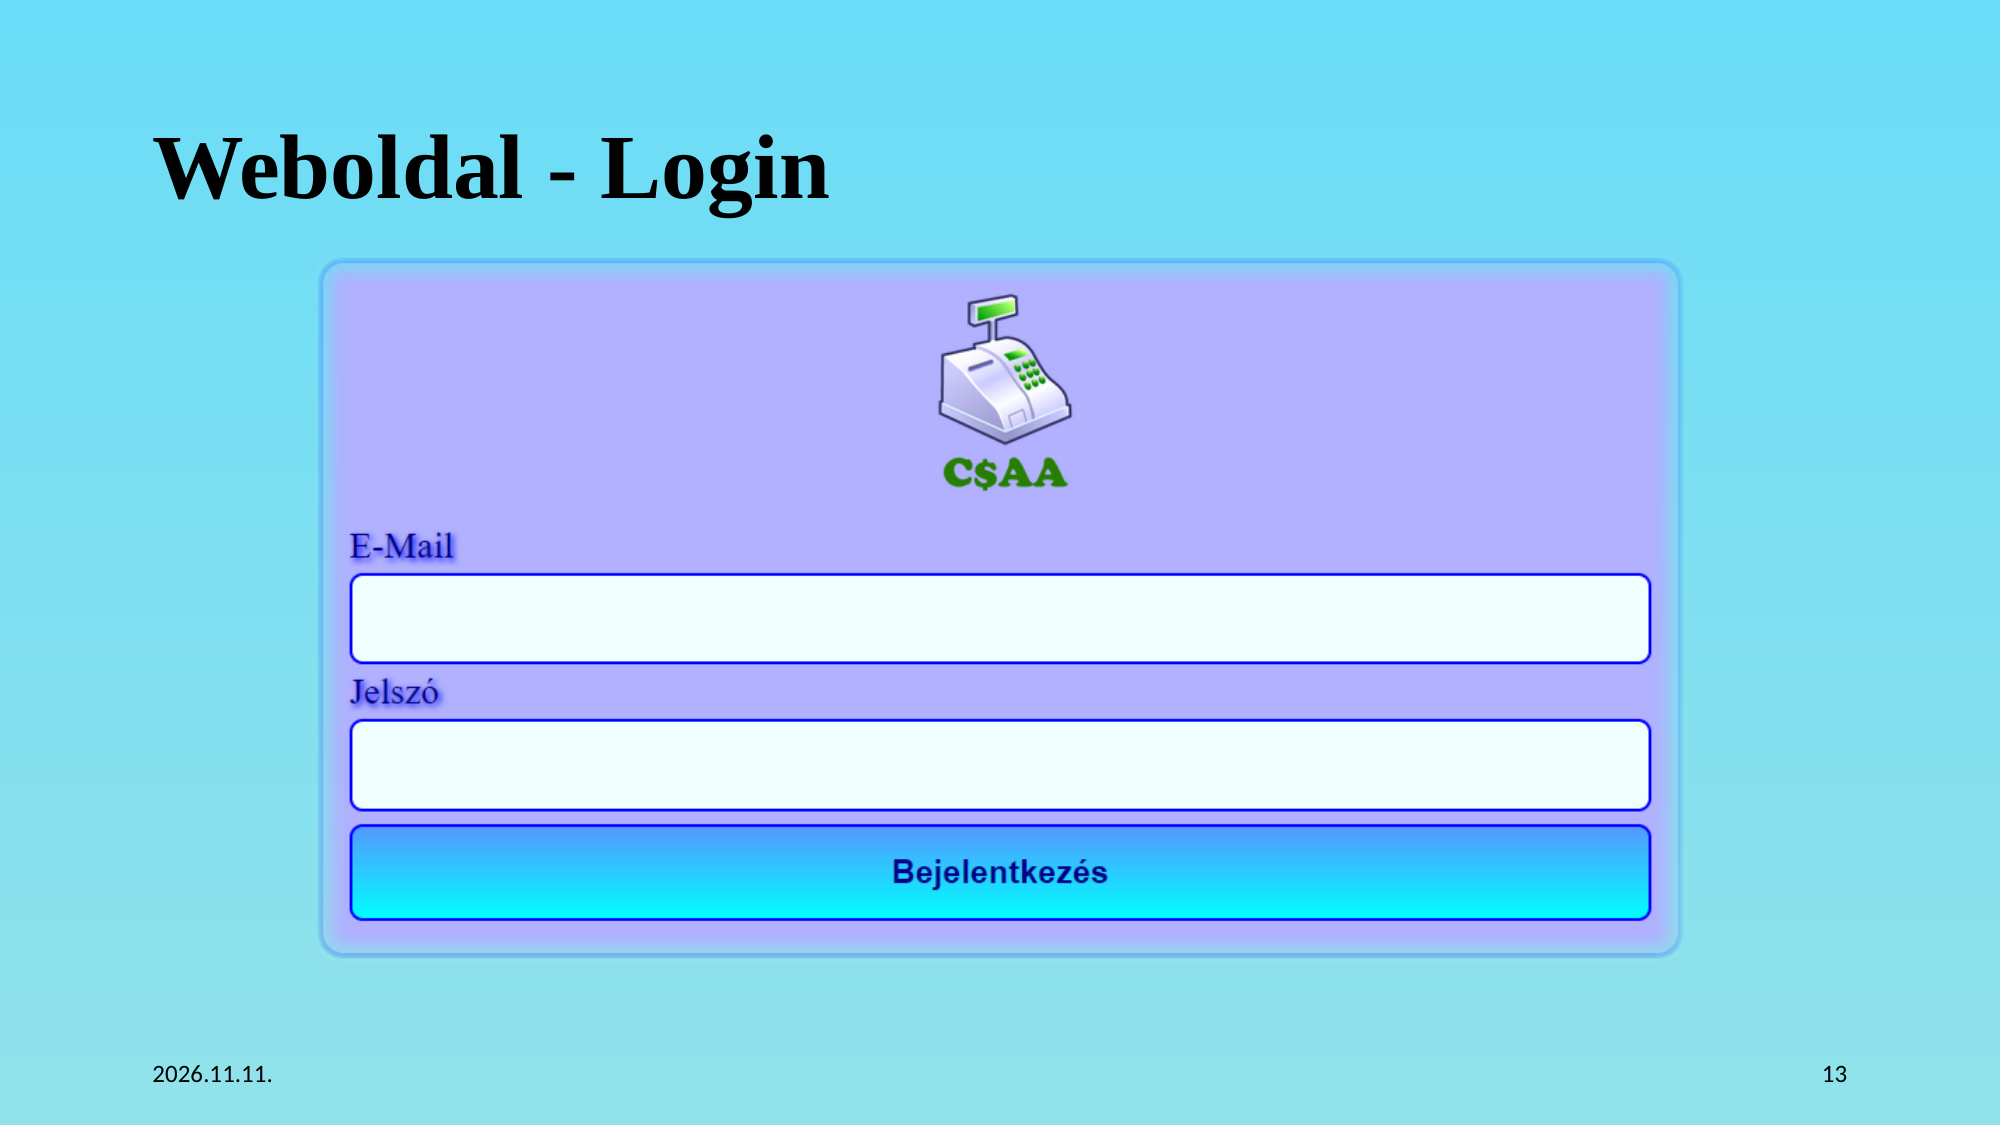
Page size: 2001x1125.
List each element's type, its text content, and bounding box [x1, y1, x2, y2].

title Weboldal - Login [137, 59, 1863, 278]
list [312, 252, 1688, 966]
slide_number 13 [1412, 1042, 1863, 1103]
slide_number 2023. 05. 10. [137, 1042, 588, 1103]
